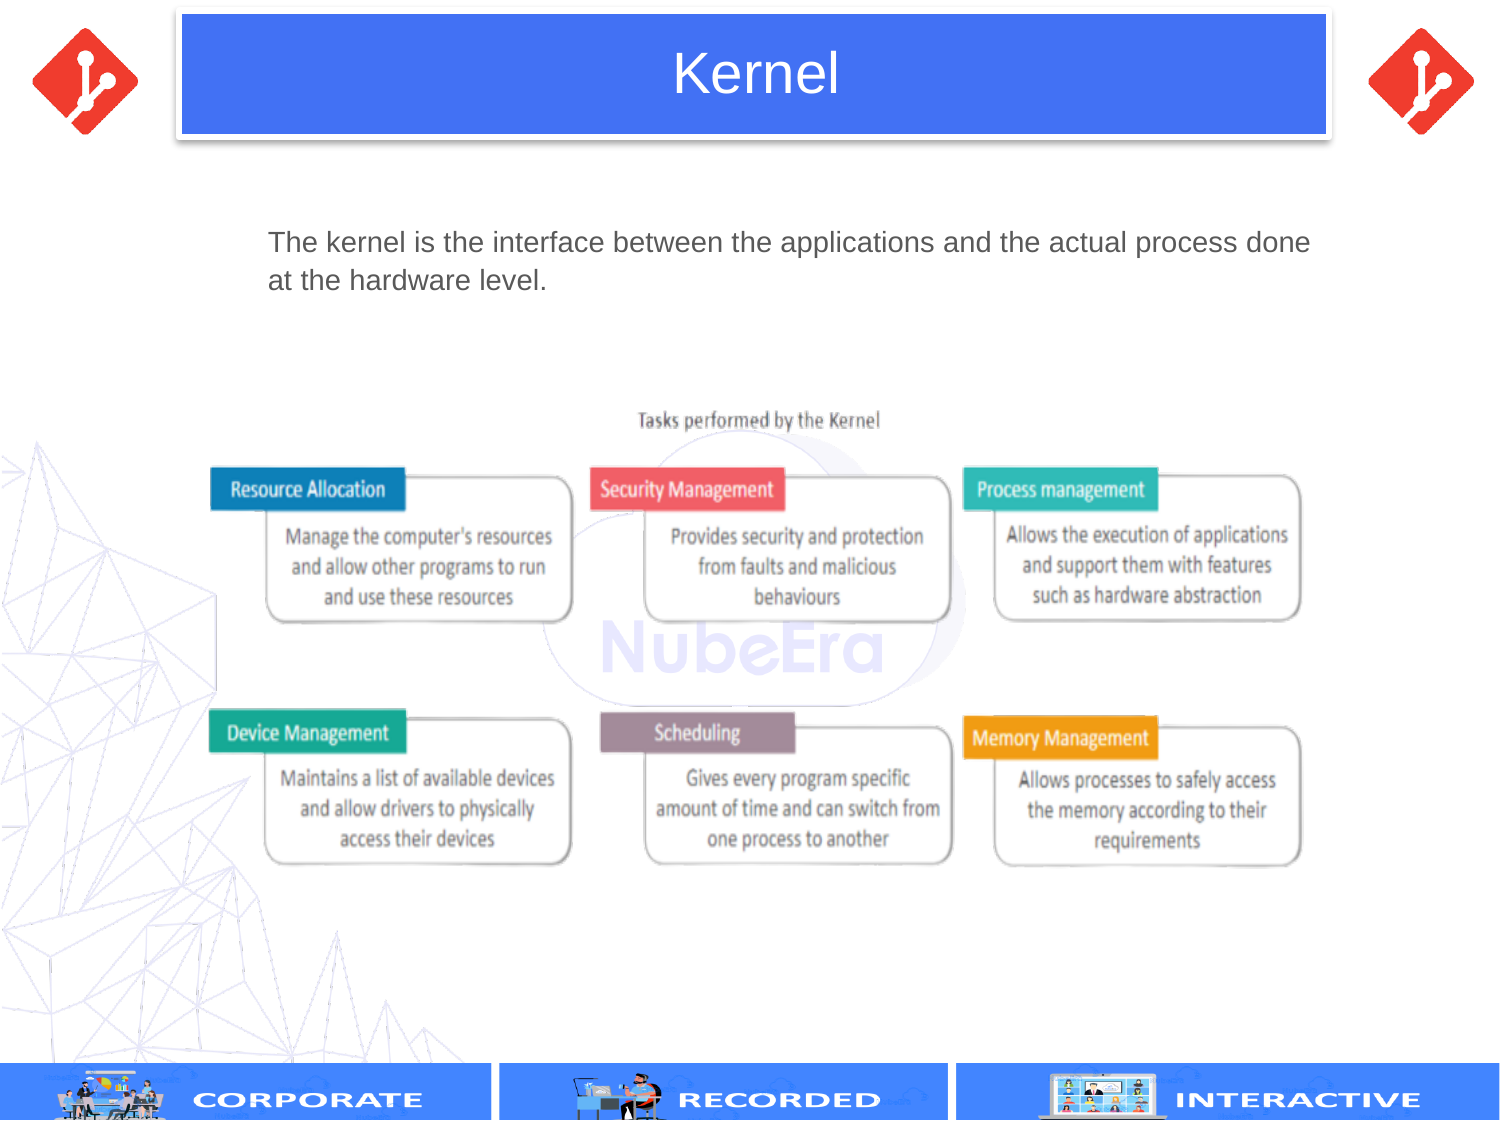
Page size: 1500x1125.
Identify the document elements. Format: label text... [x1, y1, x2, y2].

picture [1329, 28, 1500, 136]
picture [0, 375, 1500, 1120]
picture [184, 399, 1329, 914]
picture [0, 28, 178, 136]
title Kernel [185, 10, 1329, 136]
list The kernel is the interface between the applications and the actual process done at the hardware level. [177, 148, 1329, 1053]
